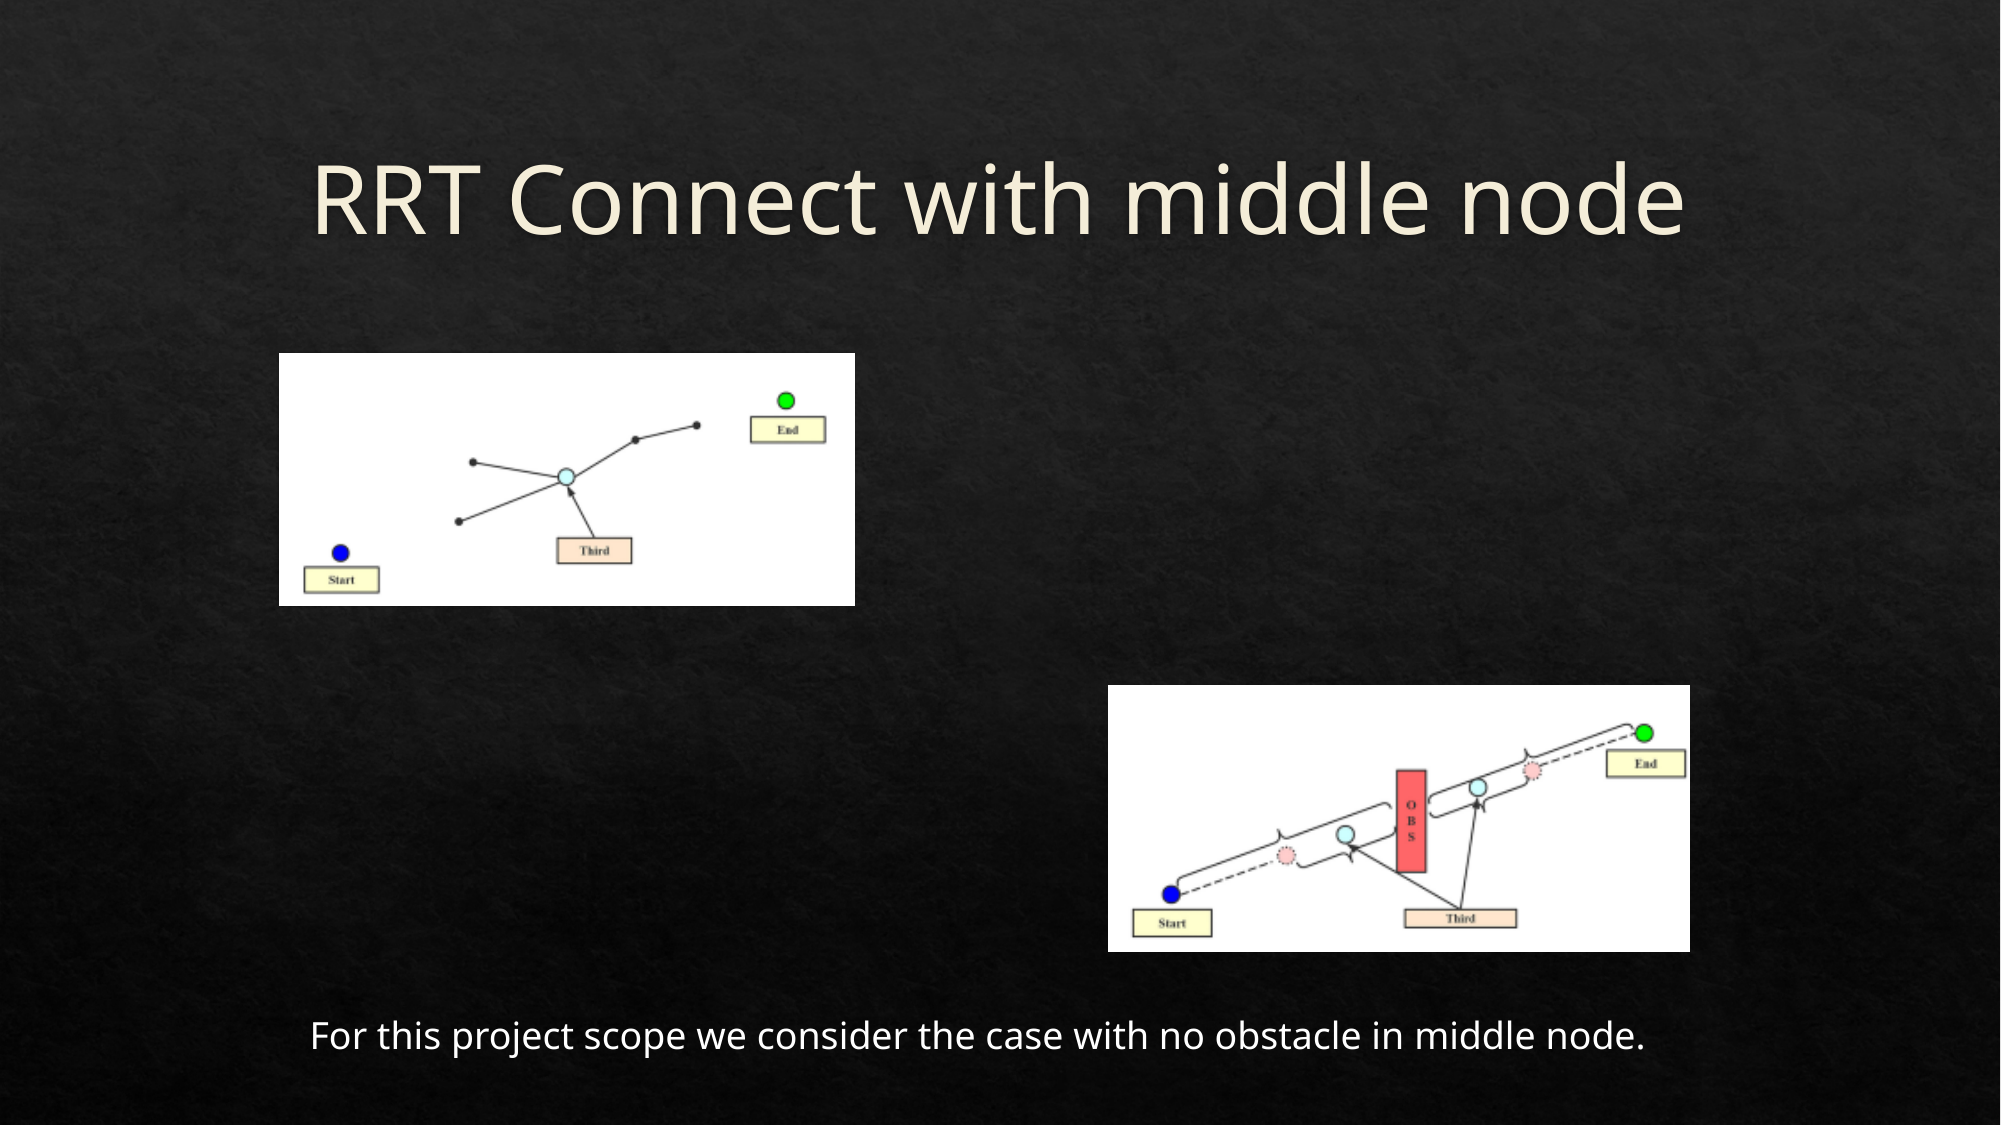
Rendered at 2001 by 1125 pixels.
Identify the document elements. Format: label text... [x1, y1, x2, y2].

text_box For this project scope we consider the case with no obstacle in middle node. [294, 1004, 1662, 1065]
title RRT Connect with middle node [149, 99, 1849, 307]
picture [1108, 685, 1691, 953]
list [279, 353, 855, 606]
